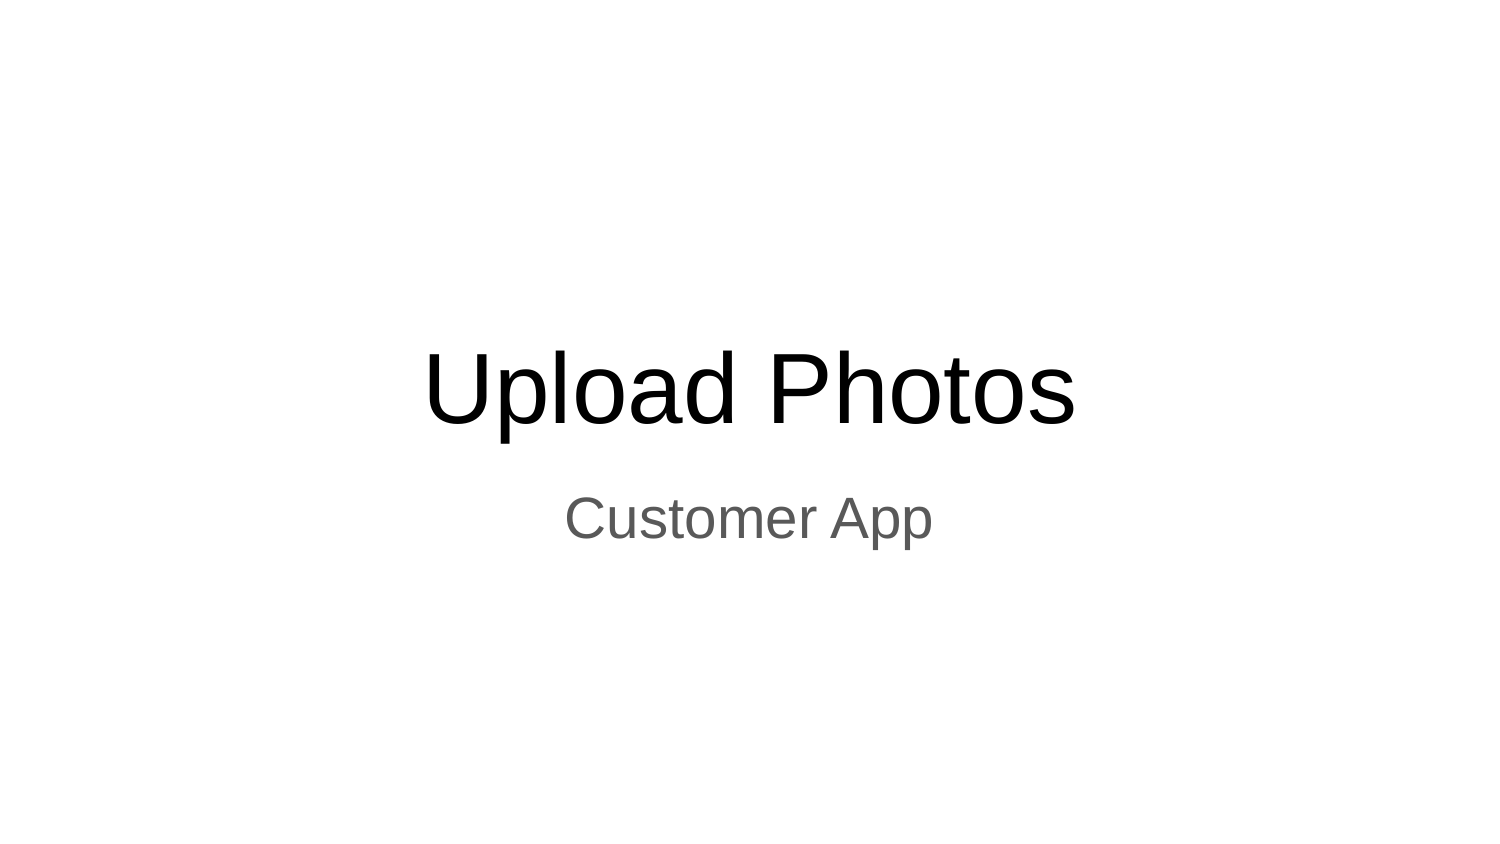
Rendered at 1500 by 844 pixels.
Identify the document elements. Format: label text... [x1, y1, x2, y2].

subtitle Customer App [51, 464, 1449, 595]
title Upload Photos [51, 122, 1449, 459]
